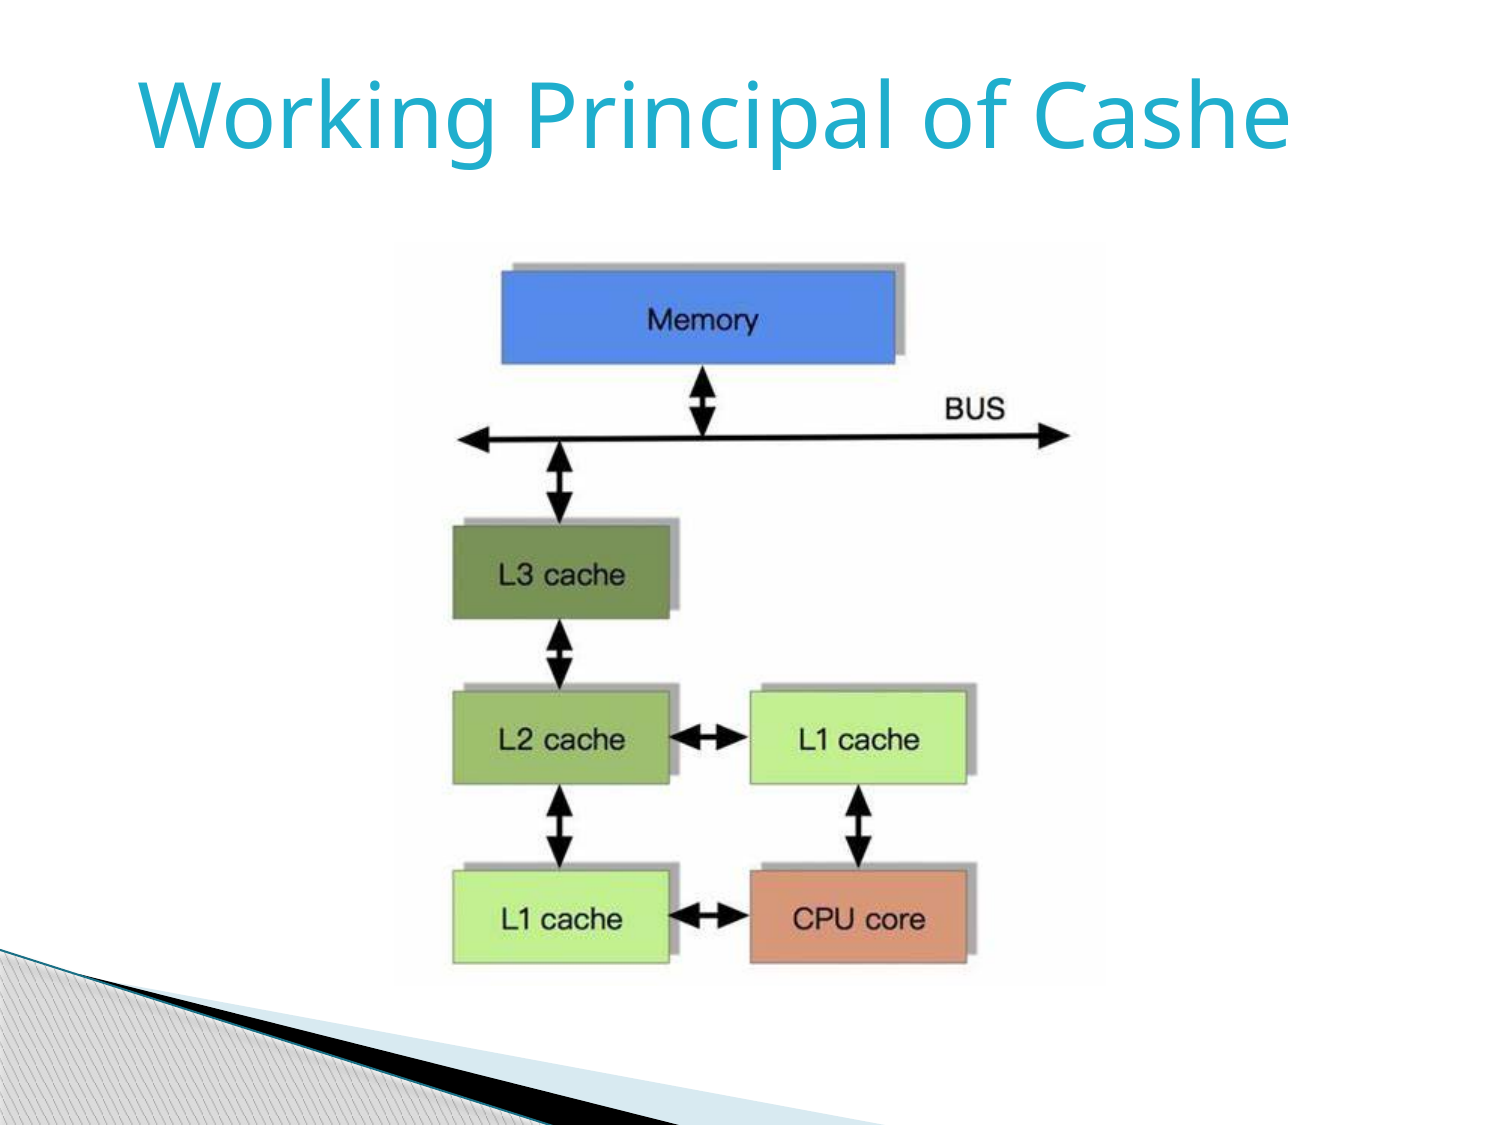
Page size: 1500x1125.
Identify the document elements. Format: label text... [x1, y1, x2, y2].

text_box Working Principal of Cashe [123, 49, 1486, 175]
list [394, 242, 1106, 986]
